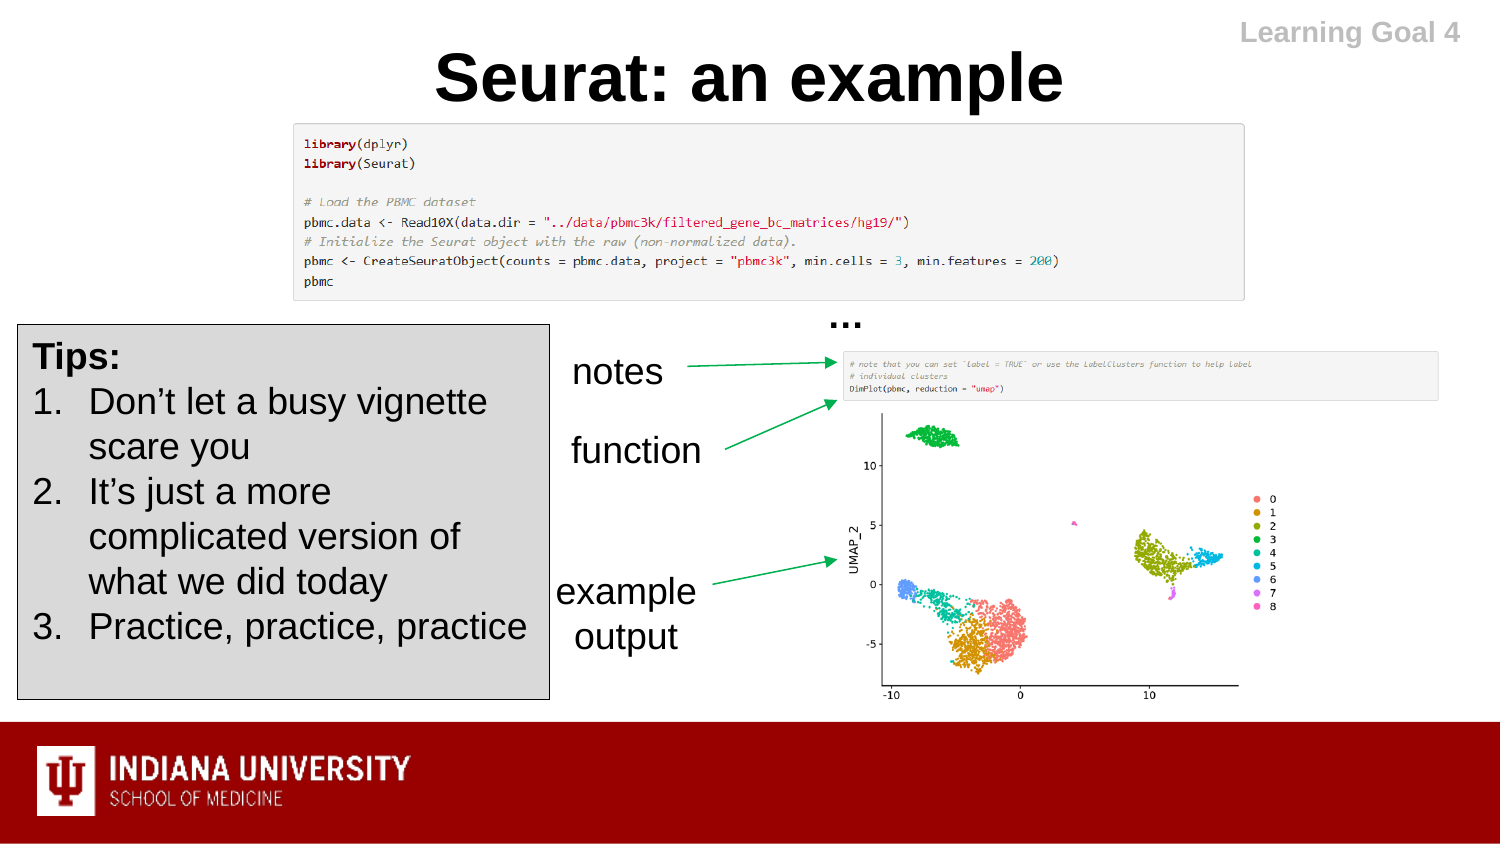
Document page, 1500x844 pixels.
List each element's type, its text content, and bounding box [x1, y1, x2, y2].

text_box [687, 361, 838, 367]
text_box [712, 559, 838, 585]
title Seurat: an example [75, 3, 1425, 145]
text_box notes [557, 339, 783, 400]
picture [37, 746, 411, 816]
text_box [724, 399, 838, 450]
text_box … [812, 316, 888, 344]
text_box example output [550, 559, 739, 665]
picture [287, 118, 1249, 308]
text_box function [556, 419, 782, 479]
text_box Learning Goal 4 [1224, 5, 1500, 56]
text_box Tips: Don’t let a busy vignette scare you It’s just a more complicated version of what we did today Practice, practice, practice [17, 324, 550, 700]
picture [837, 347, 1442, 704]
